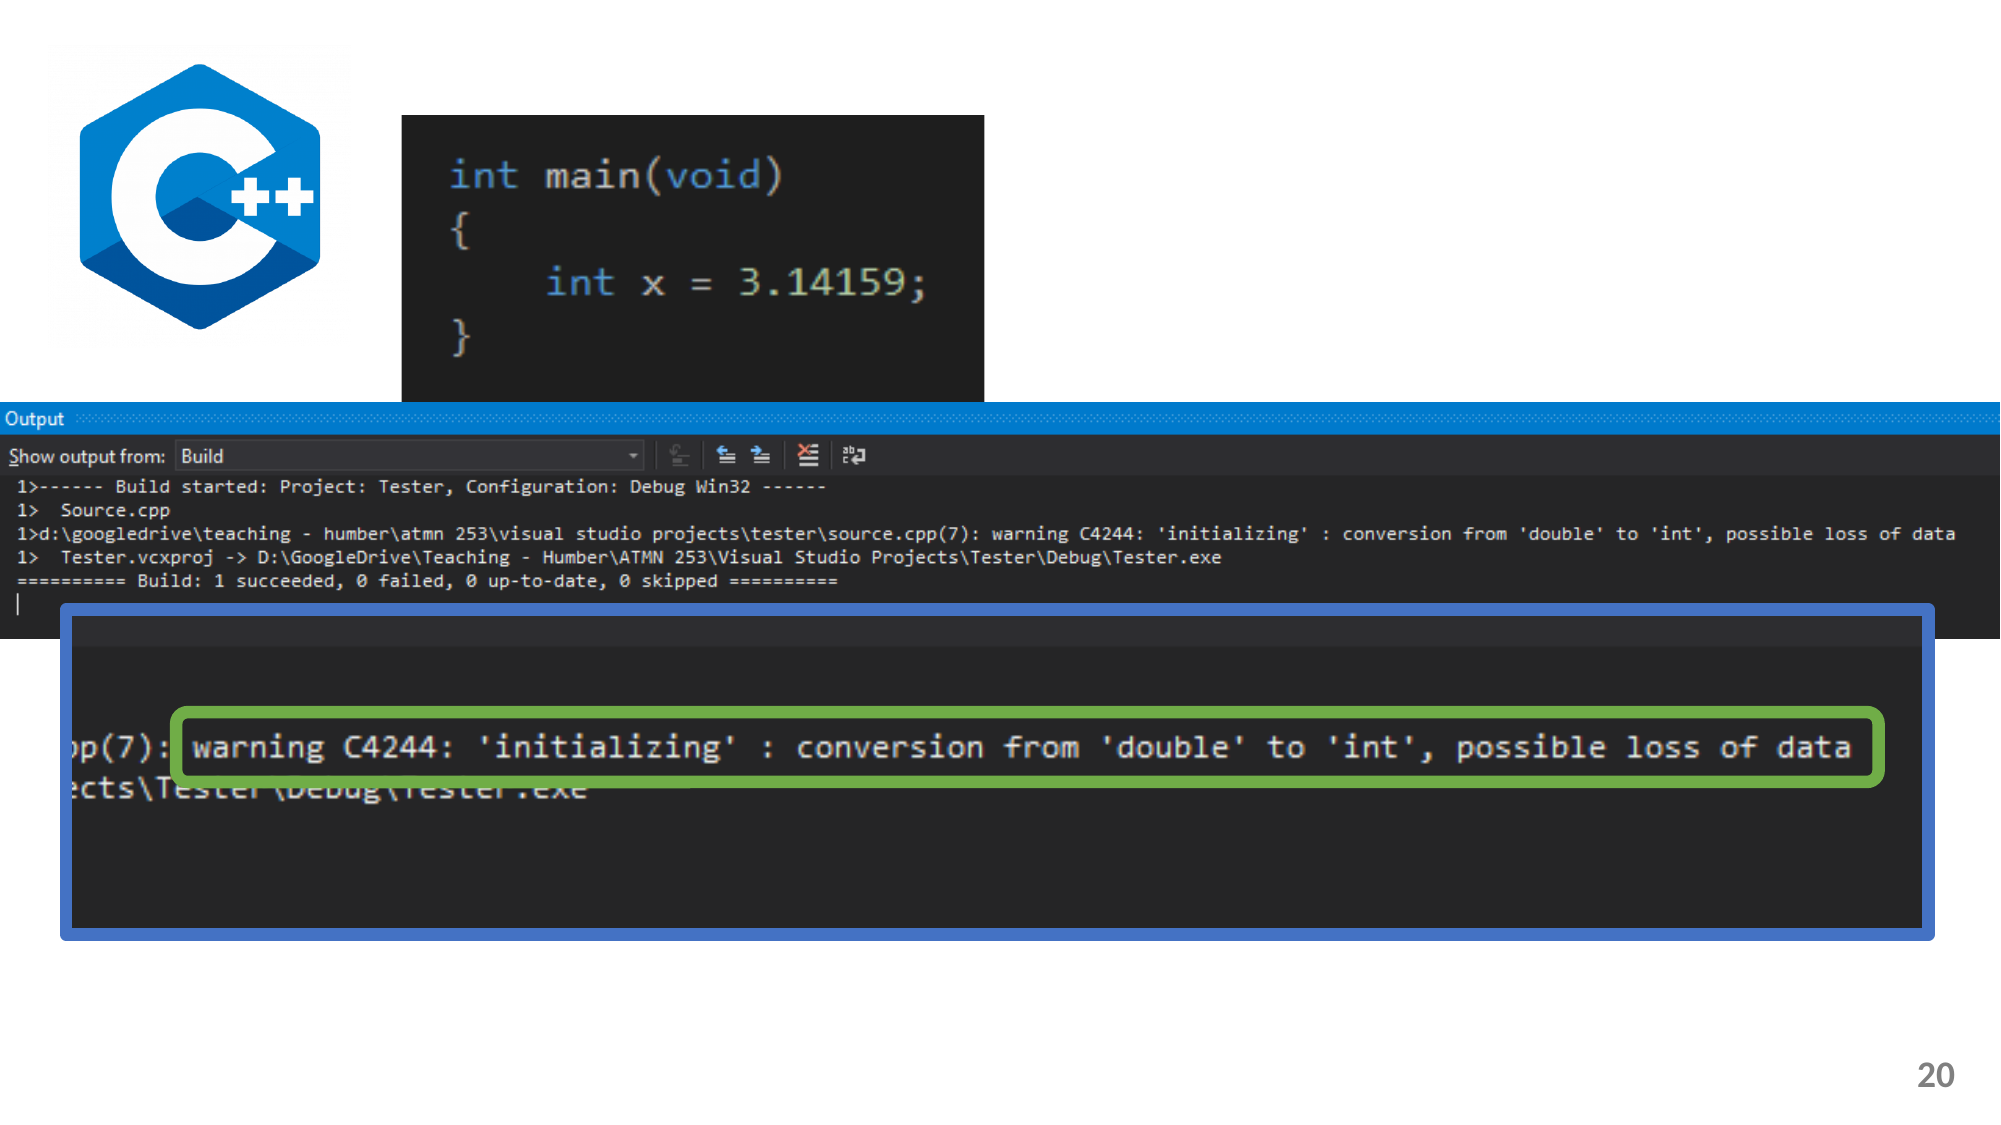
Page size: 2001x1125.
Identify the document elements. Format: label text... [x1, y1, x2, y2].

slide_number 20 [1520, 1042, 1970, 1103]
picture [0, 115, 2000, 929]
picture [47, 45, 351, 348]
